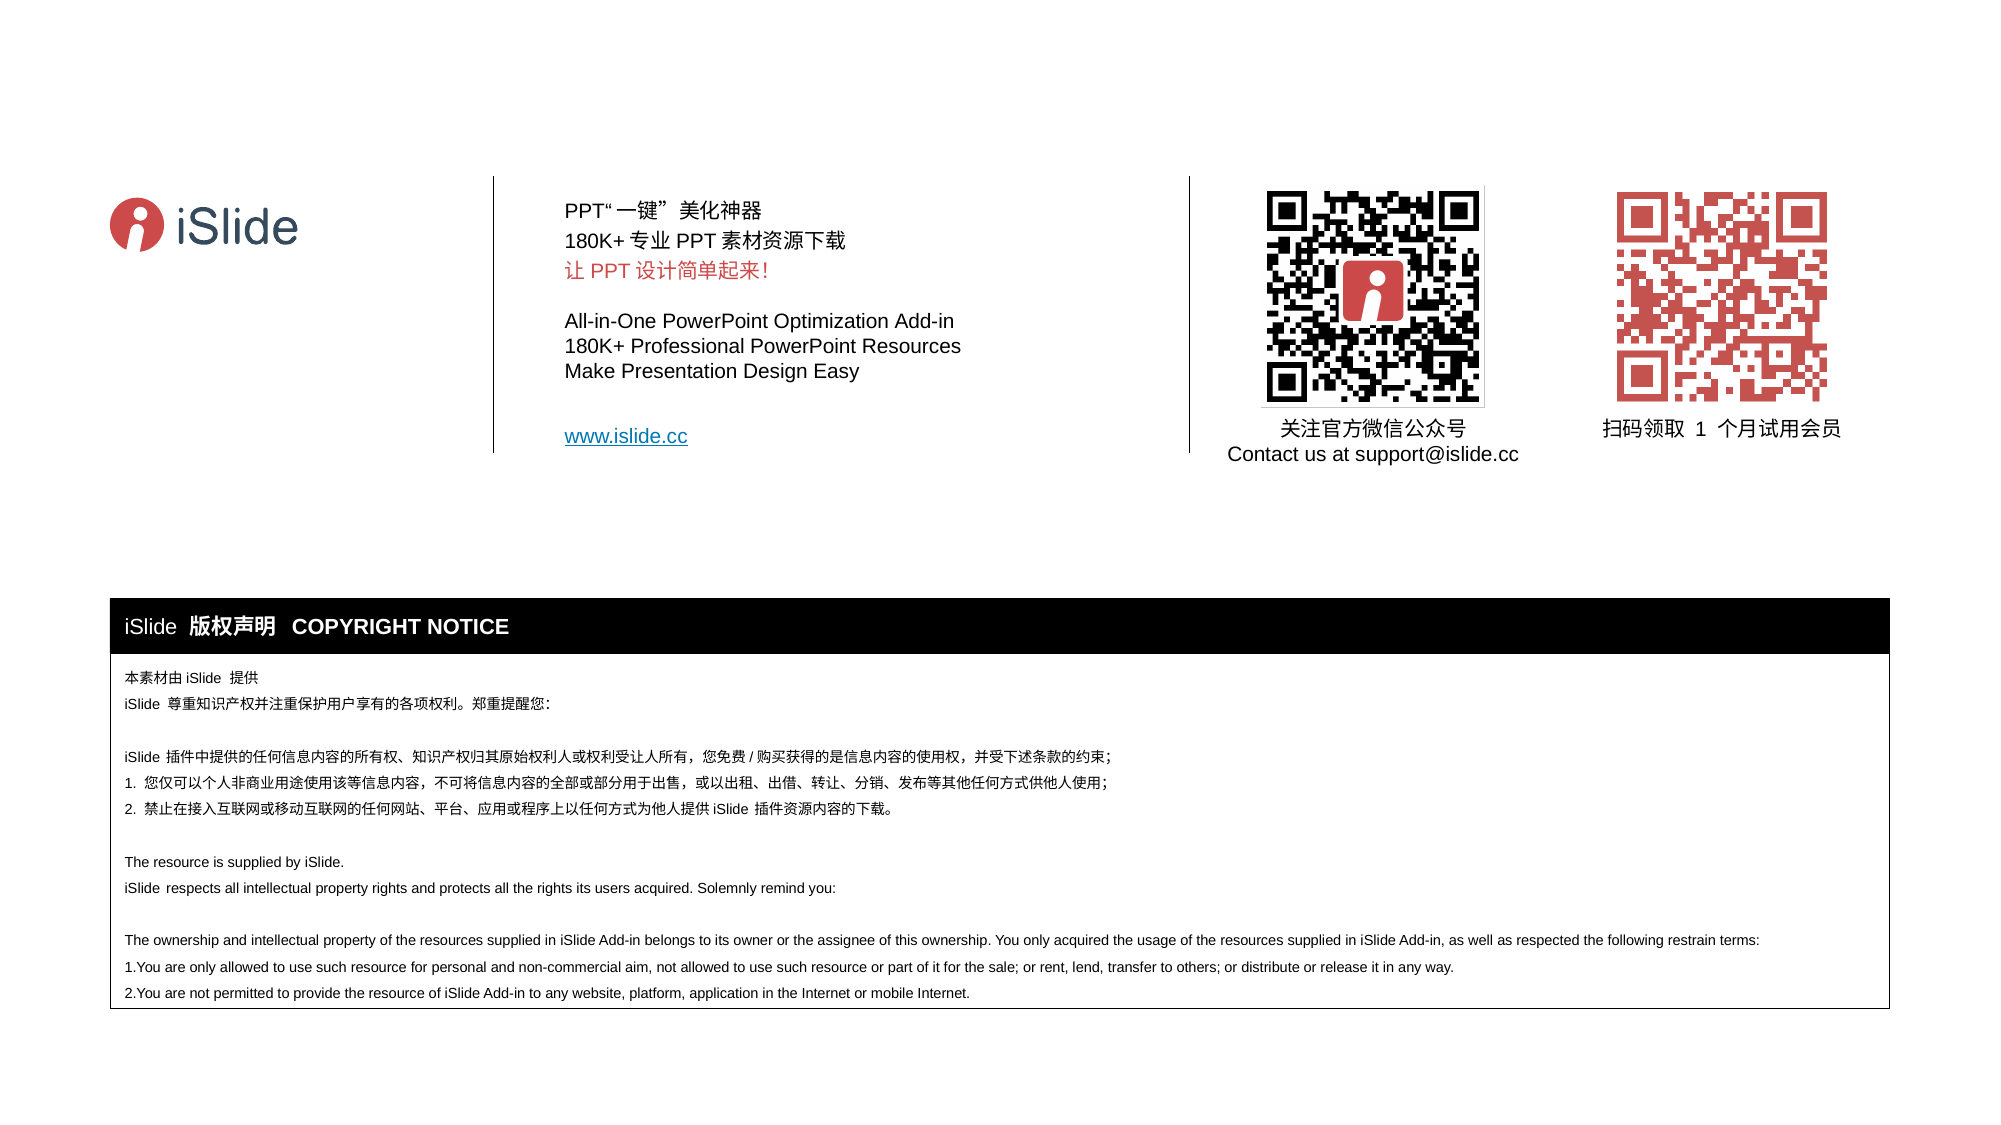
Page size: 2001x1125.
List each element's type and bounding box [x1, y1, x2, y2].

text_box [549, 185, 1133, 456]
text_box [1210, 185, 1536, 474]
text_box [109, 197, 318, 253]
text_box [109, 598, 1890, 1008]
text_box [1590, 185, 1854, 449]
